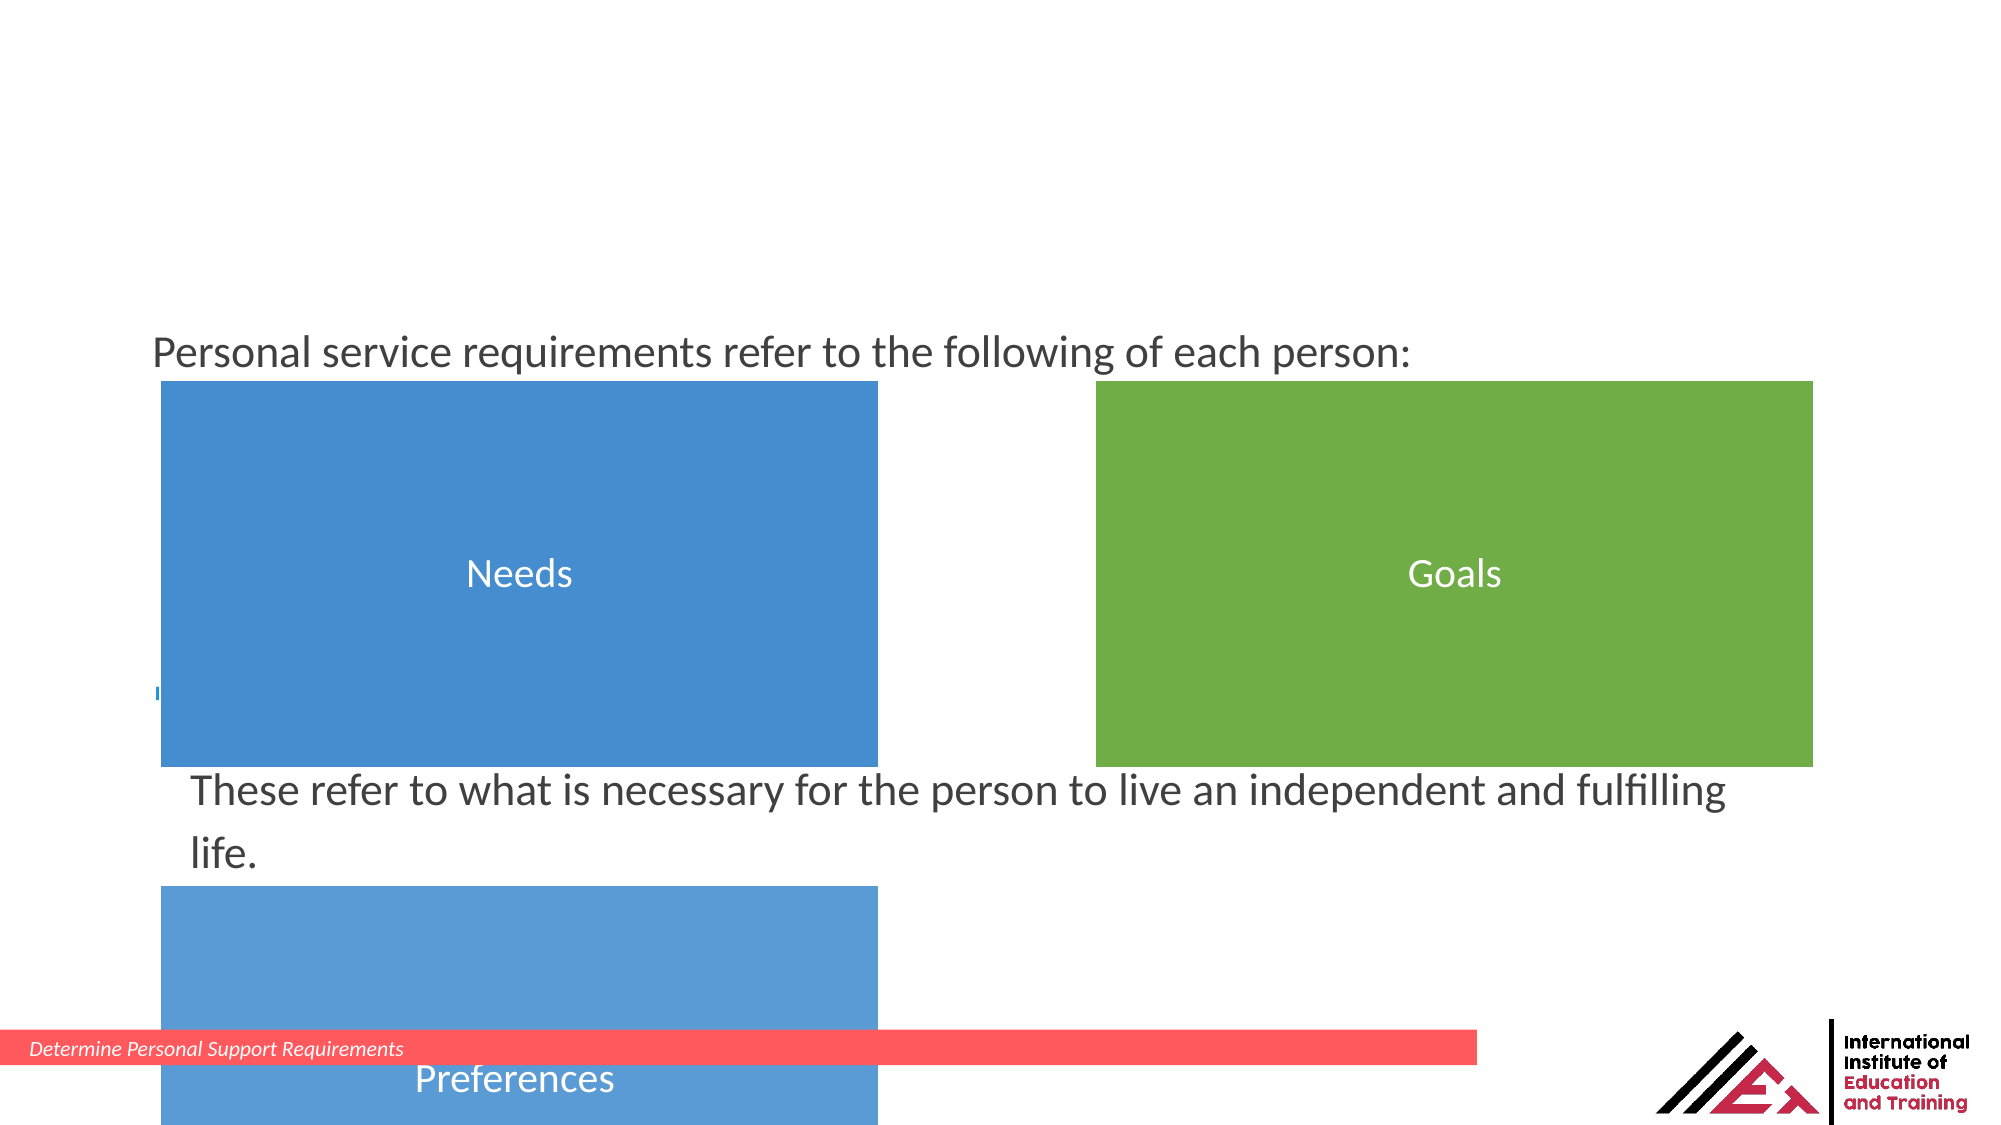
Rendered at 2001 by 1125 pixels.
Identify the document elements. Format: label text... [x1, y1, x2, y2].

list Personal service requirements refer to the following of each person: Needs These refer to what is necessary for the person to live an independent and fulfilling life. [137, 306, 1793, 1021]
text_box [159, 379, 1815, 710]
picture [1655, 1019, 1969, 1125]
text_box Determine Personal Support Requirements [0, 1029, 1478, 1066]
